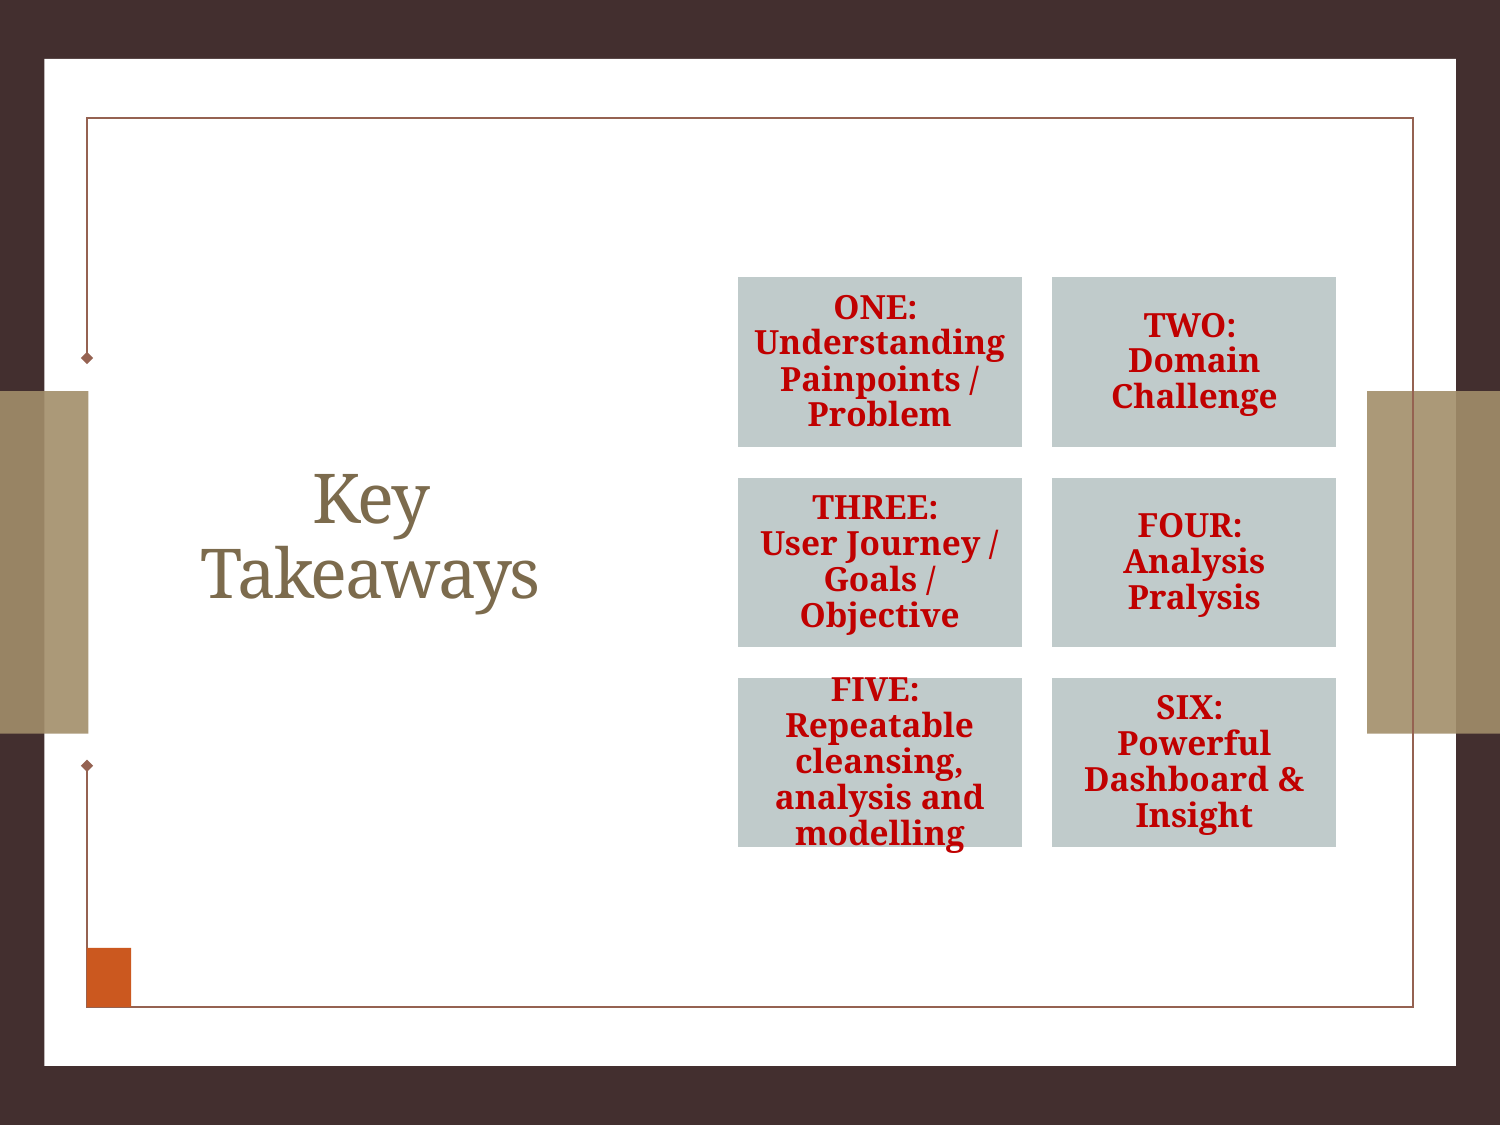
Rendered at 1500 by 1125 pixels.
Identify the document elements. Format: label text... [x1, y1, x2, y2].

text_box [736, 272, 1338, 853]
title Key Takeaways [123, 402, 618, 621]
